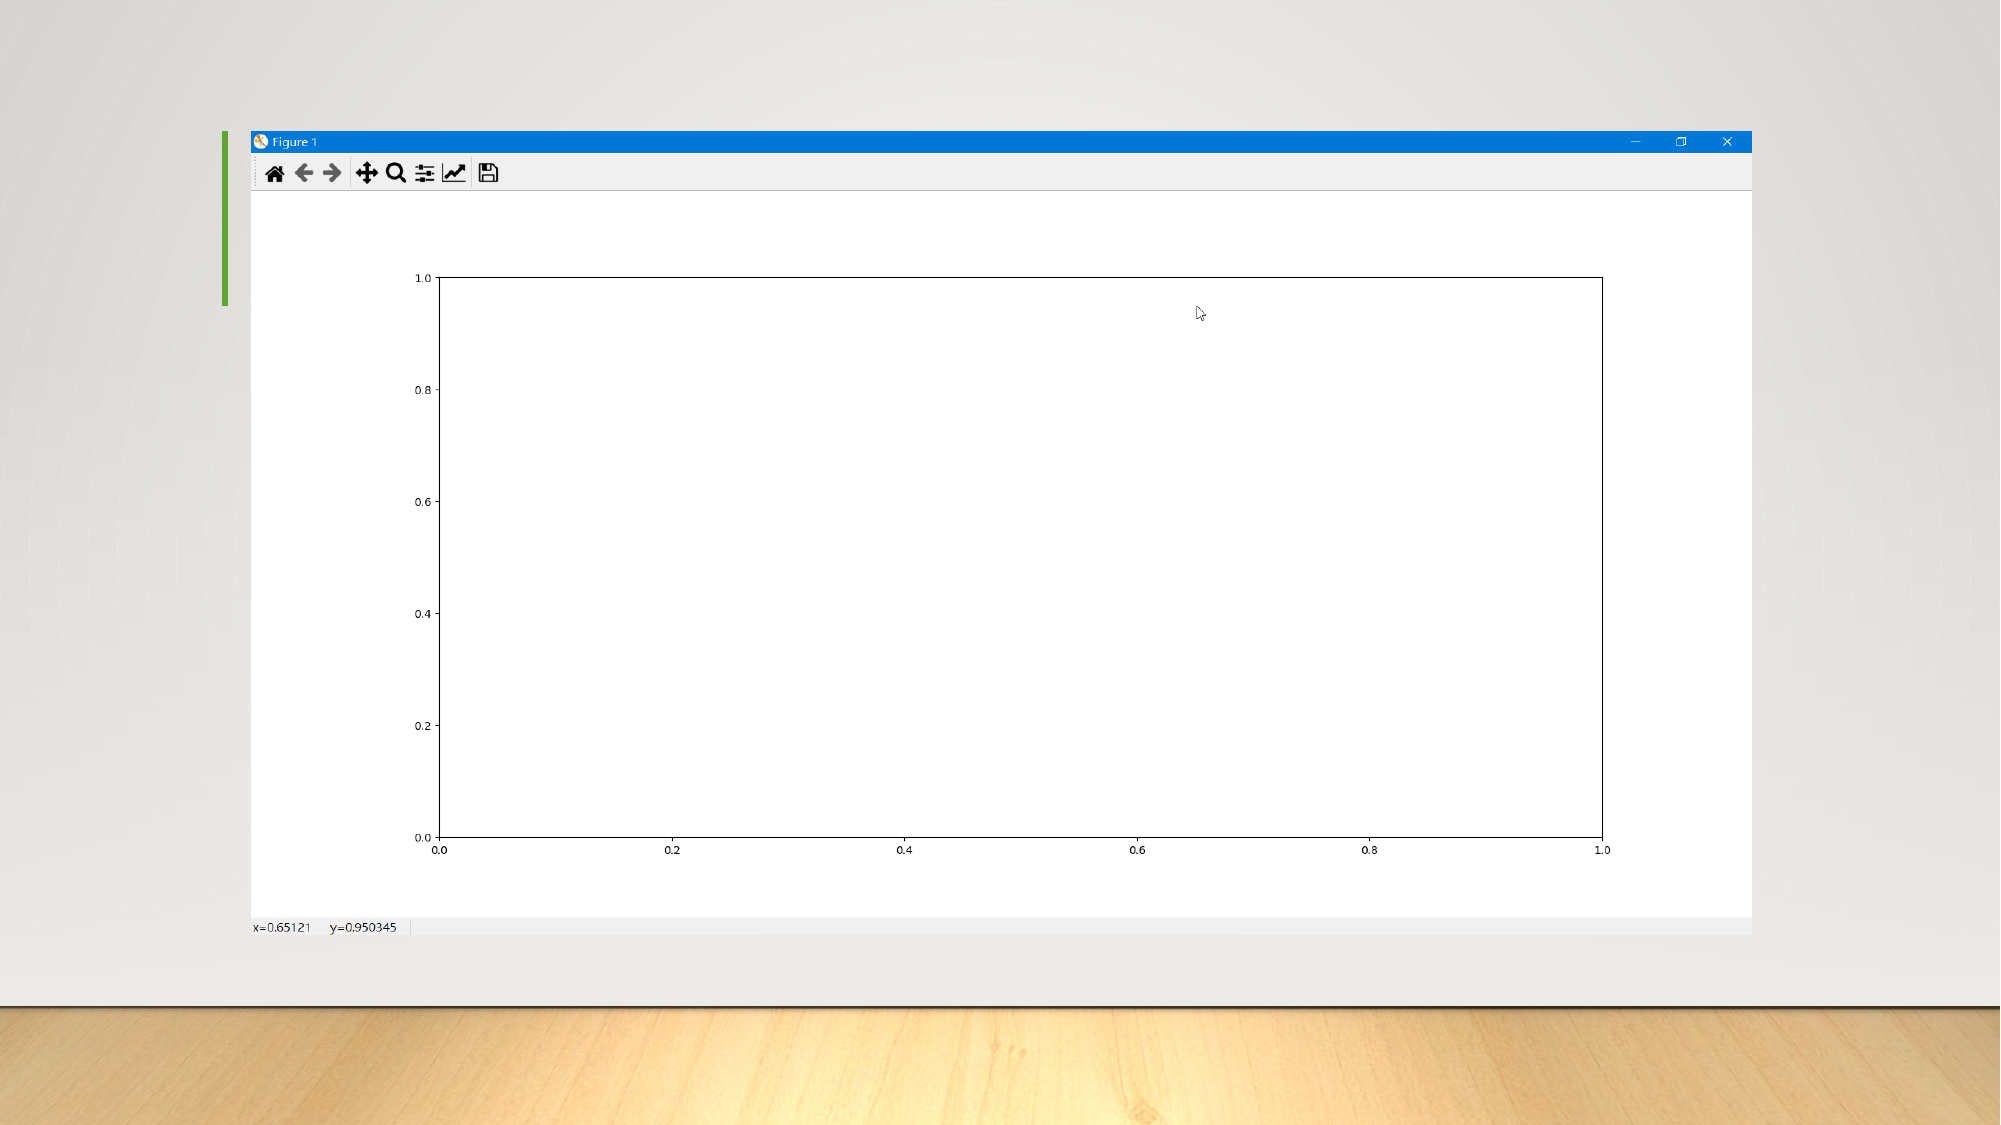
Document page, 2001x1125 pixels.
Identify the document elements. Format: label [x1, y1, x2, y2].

list [251, 131, 1752, 936]
picture [0, 1006, 2000, 1125]
